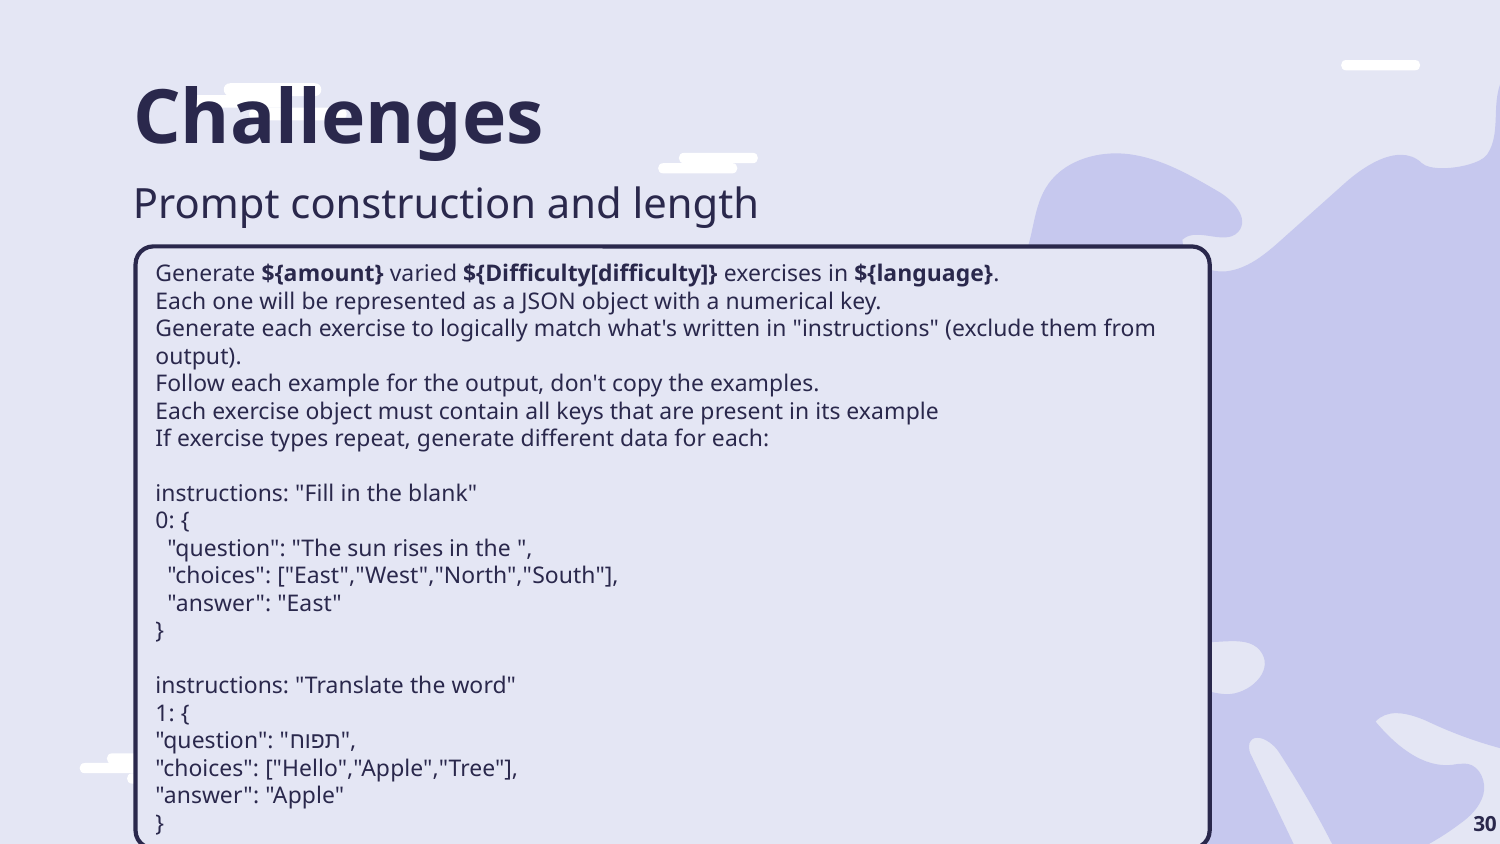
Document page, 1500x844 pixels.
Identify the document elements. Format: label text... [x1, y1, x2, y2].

title Challenges [118, 63, 1382, 165]
text_box 30 [1458, 803, 1500, 844]
text_box Prompt construction and length [118, 169, 928, 719]
text_box Generate ${amount} varied ${Difficulty[difficulty]} exercises in ${language}. Each one will be represented as a JSON object with a numerical key. Generate each exercise to logically match what's written in "instructions" (exclude them from output). Follow each example for the output, don't copy the examples. Each exercise object must contain all keys that are present in its example If exercise types repeat, generate different data for each: instructions: "Fill in the blank" 0: { "question": "The sun rises in the ", "choices": ["East","West","North","South"], "answer": "East" } instructions: "Translate the word" 1: { "question": "תפוח", "choices": ["Hello","Apple","Tree"], "answer": "Apple" } [133, 244, 1212, 844]
